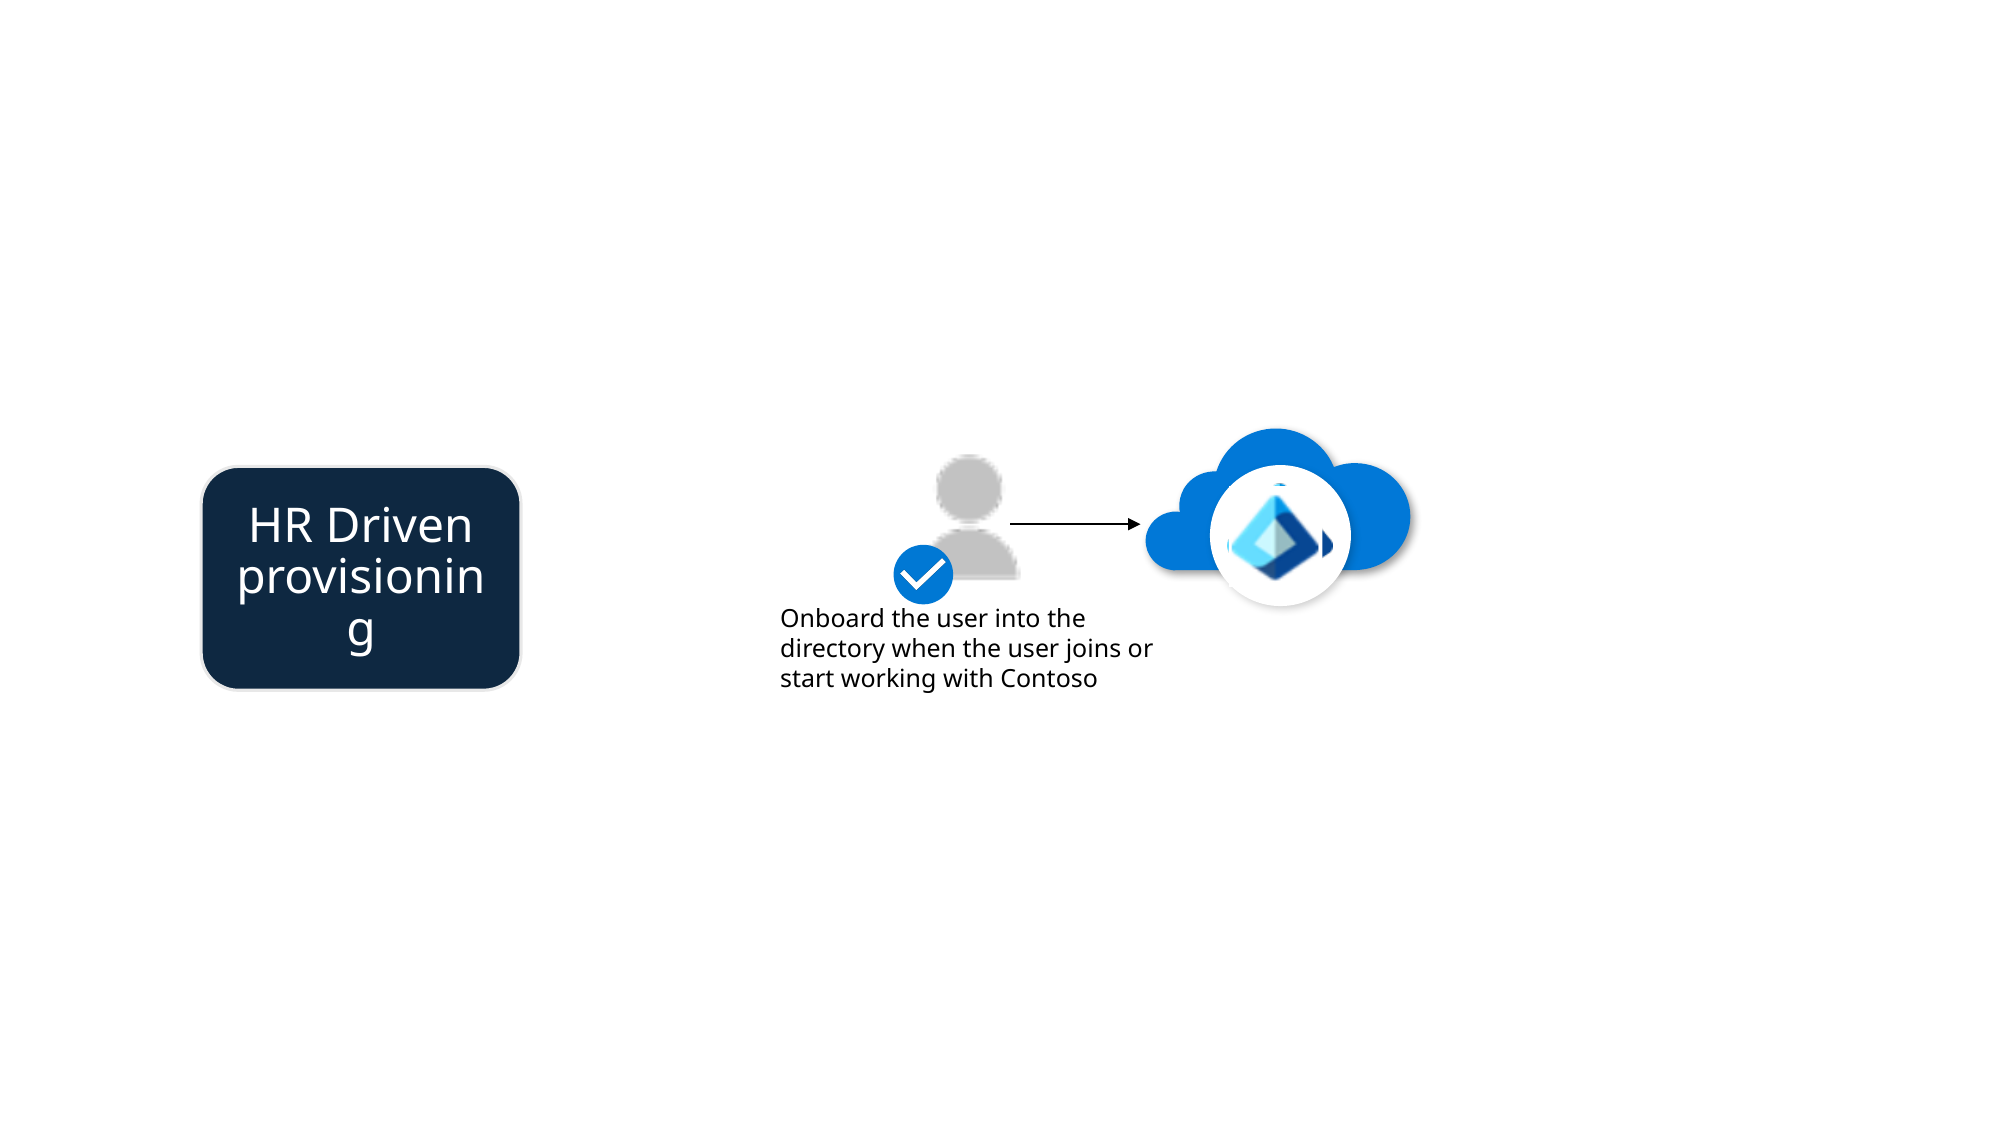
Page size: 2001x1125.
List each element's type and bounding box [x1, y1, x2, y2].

text_box [200, 465, 522, 691]
text_box [890, 438, 1045, 523]
text_box [779, 523, 1180, 695]
picture [1228, 486, 1323, 589]
text_box [1141, 427, 1411, 607]
